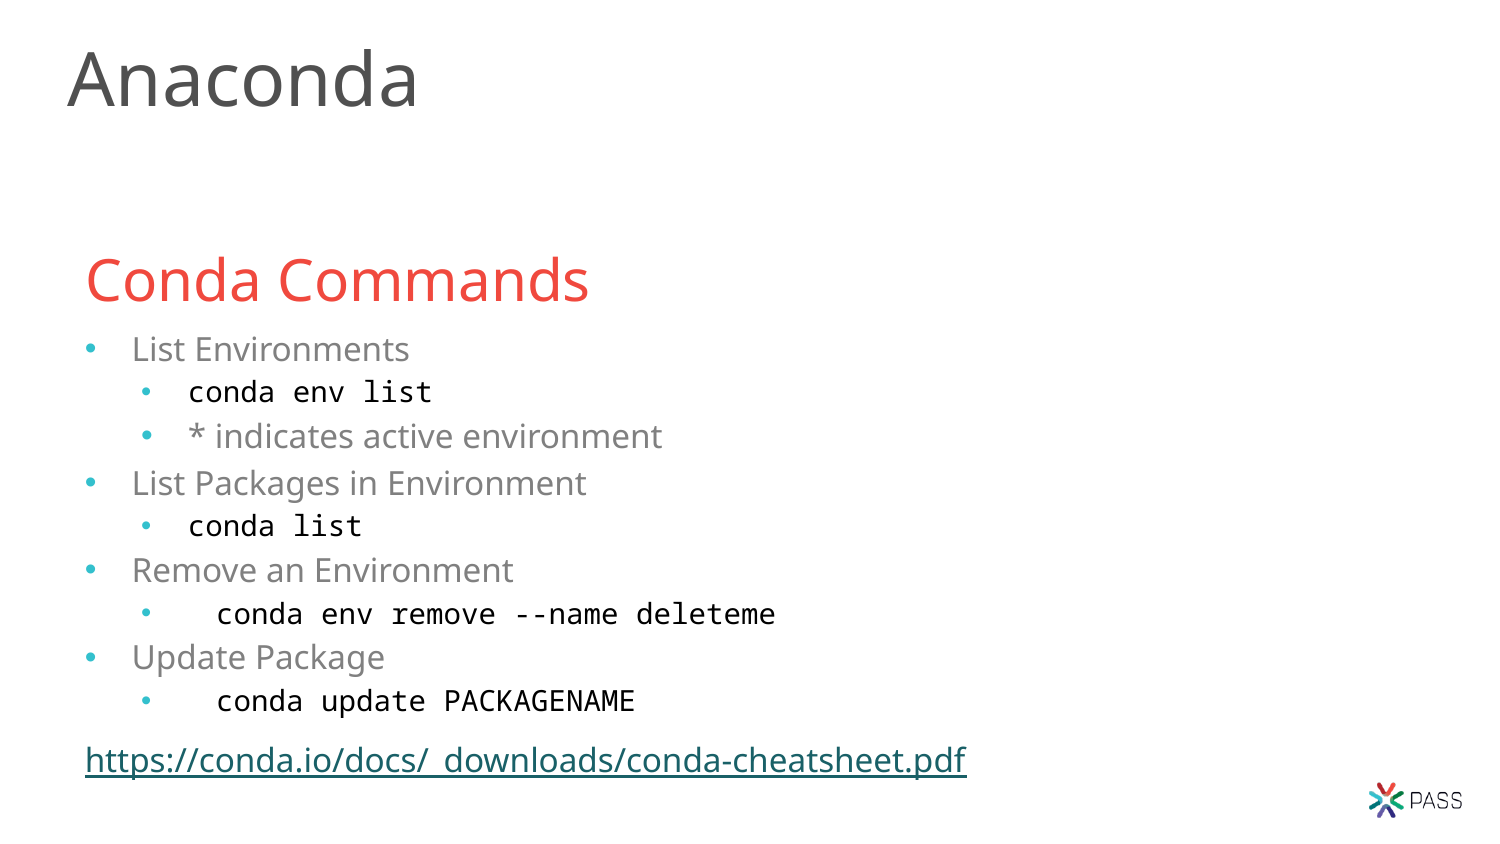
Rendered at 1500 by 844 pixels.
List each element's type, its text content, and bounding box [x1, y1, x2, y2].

title Anaconda [52, 41, 1444, 142]
list List Environments conda env list * indicates active environment List Packages in Environment conda list Remove an Environment conda env remove --name deleteme Update Package conda update PACKAGENAME https://conda.io/docs/_downloads/conda-cheatsheet.pdf [69, 320, 1425, 802]
picture [1367, 780, 1463, 820]
list Conda Commands [70, 246, 1426, 321]
